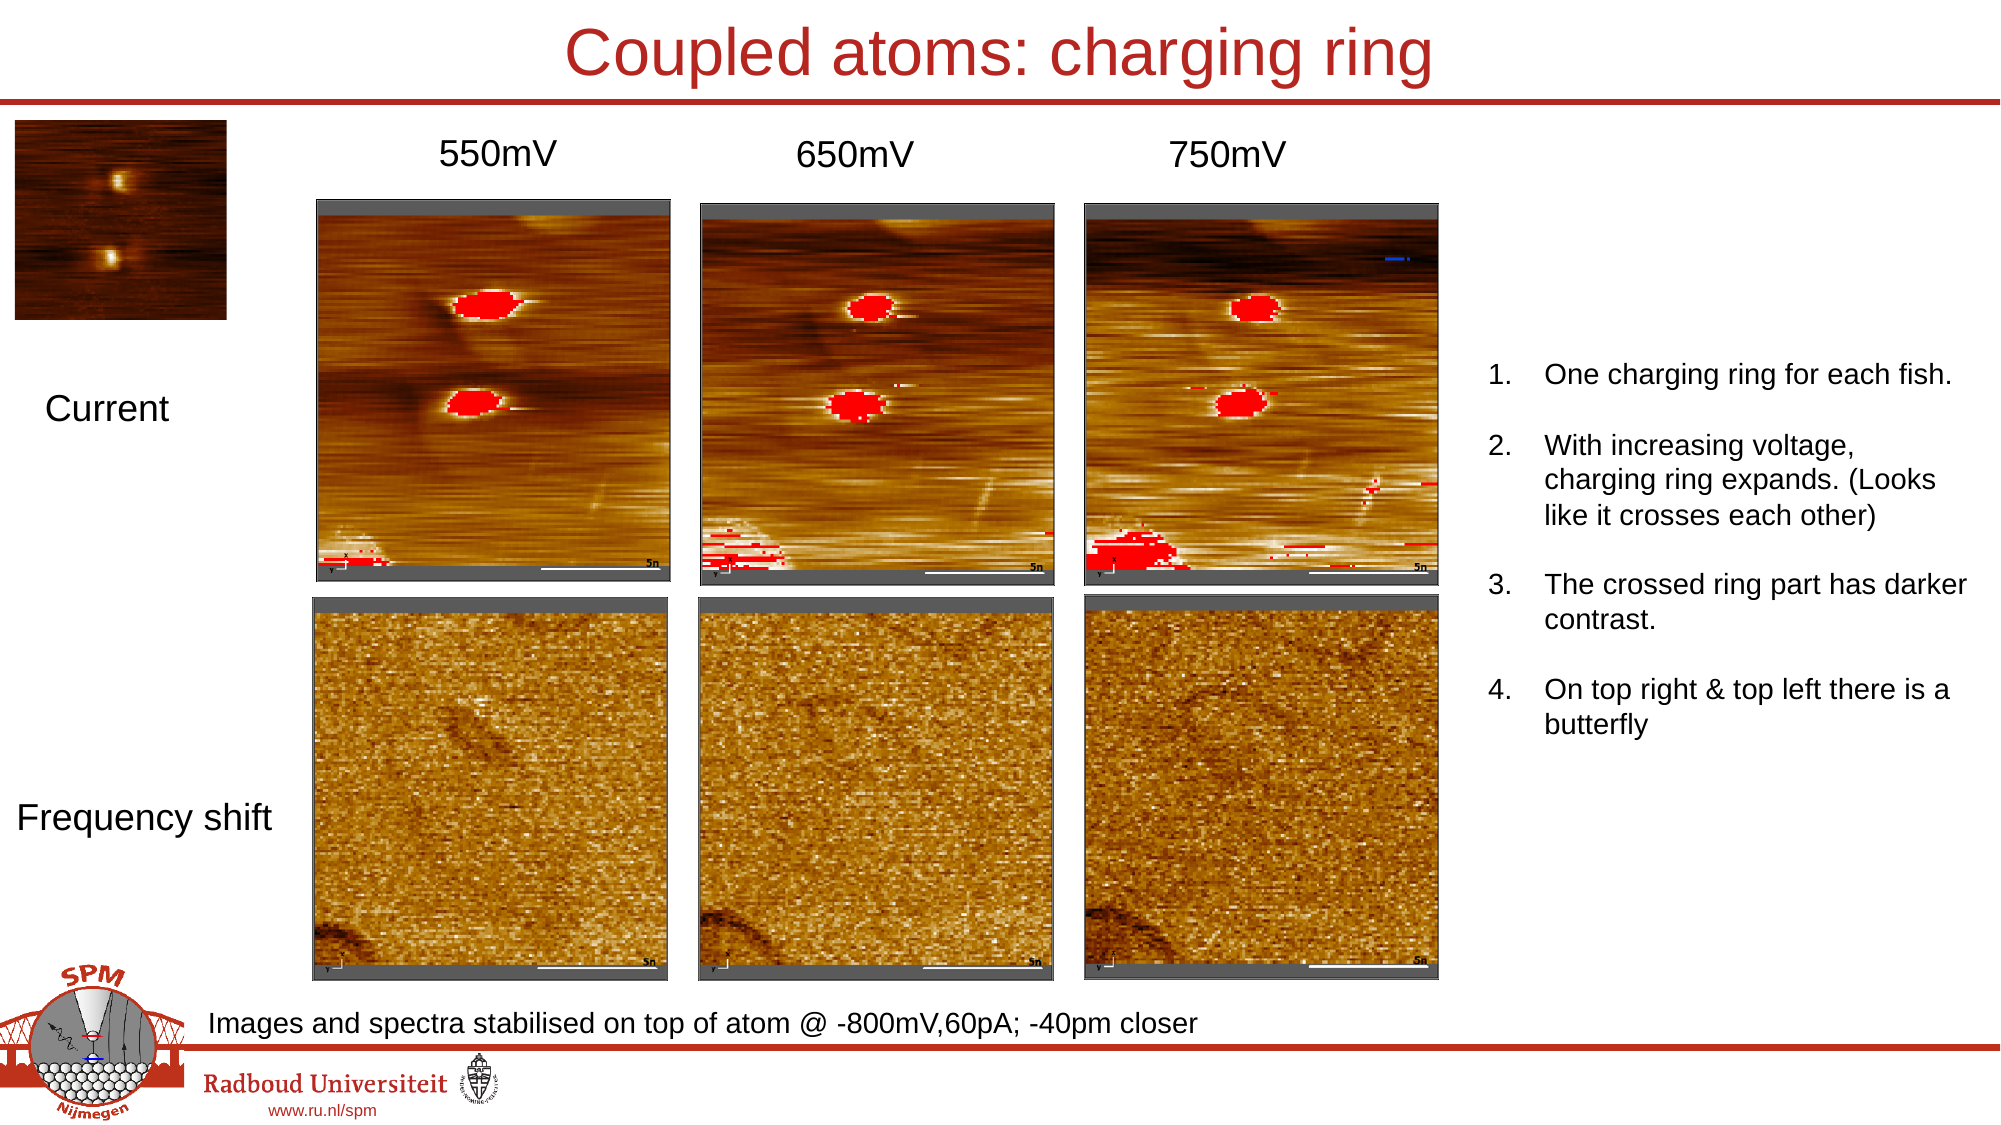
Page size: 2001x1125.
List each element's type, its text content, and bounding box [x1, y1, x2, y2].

text_box Frequency shift [1, 785, 288, 845]
picture [0, 954, 185, 1125]
picture [312, 593, 1440, 981]
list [14, 119, 227, 320]
text_box 550mV [423, 121, 580, 181]
text_box 650mV [781, 122, 937, 183]
text_box One charging ring for each fish. With increasing voltage, charging ring expands. (Looks like it crosses each other) The crossed ring part has darker contrast. On top right & top left there is a butterfly [1473, 348, 1986, 783]
picture [1084, 203, 1440, 586]
text_box Coupled atoms: charging ring [99, 7, 1900, 90]
text_box 750mV [1153, 122, 1310, 183]
text_box Current [30, 376, 185, 437]
picture [204, 1053, 498, 1104]
picture [700, 203, 1055, 586]
text_box Images and spectra stabilised on top of atom @ -800mV,60pA; -40pm closer [193, 996, 1849, 1047]
picture [315, 199, 671, 583]
